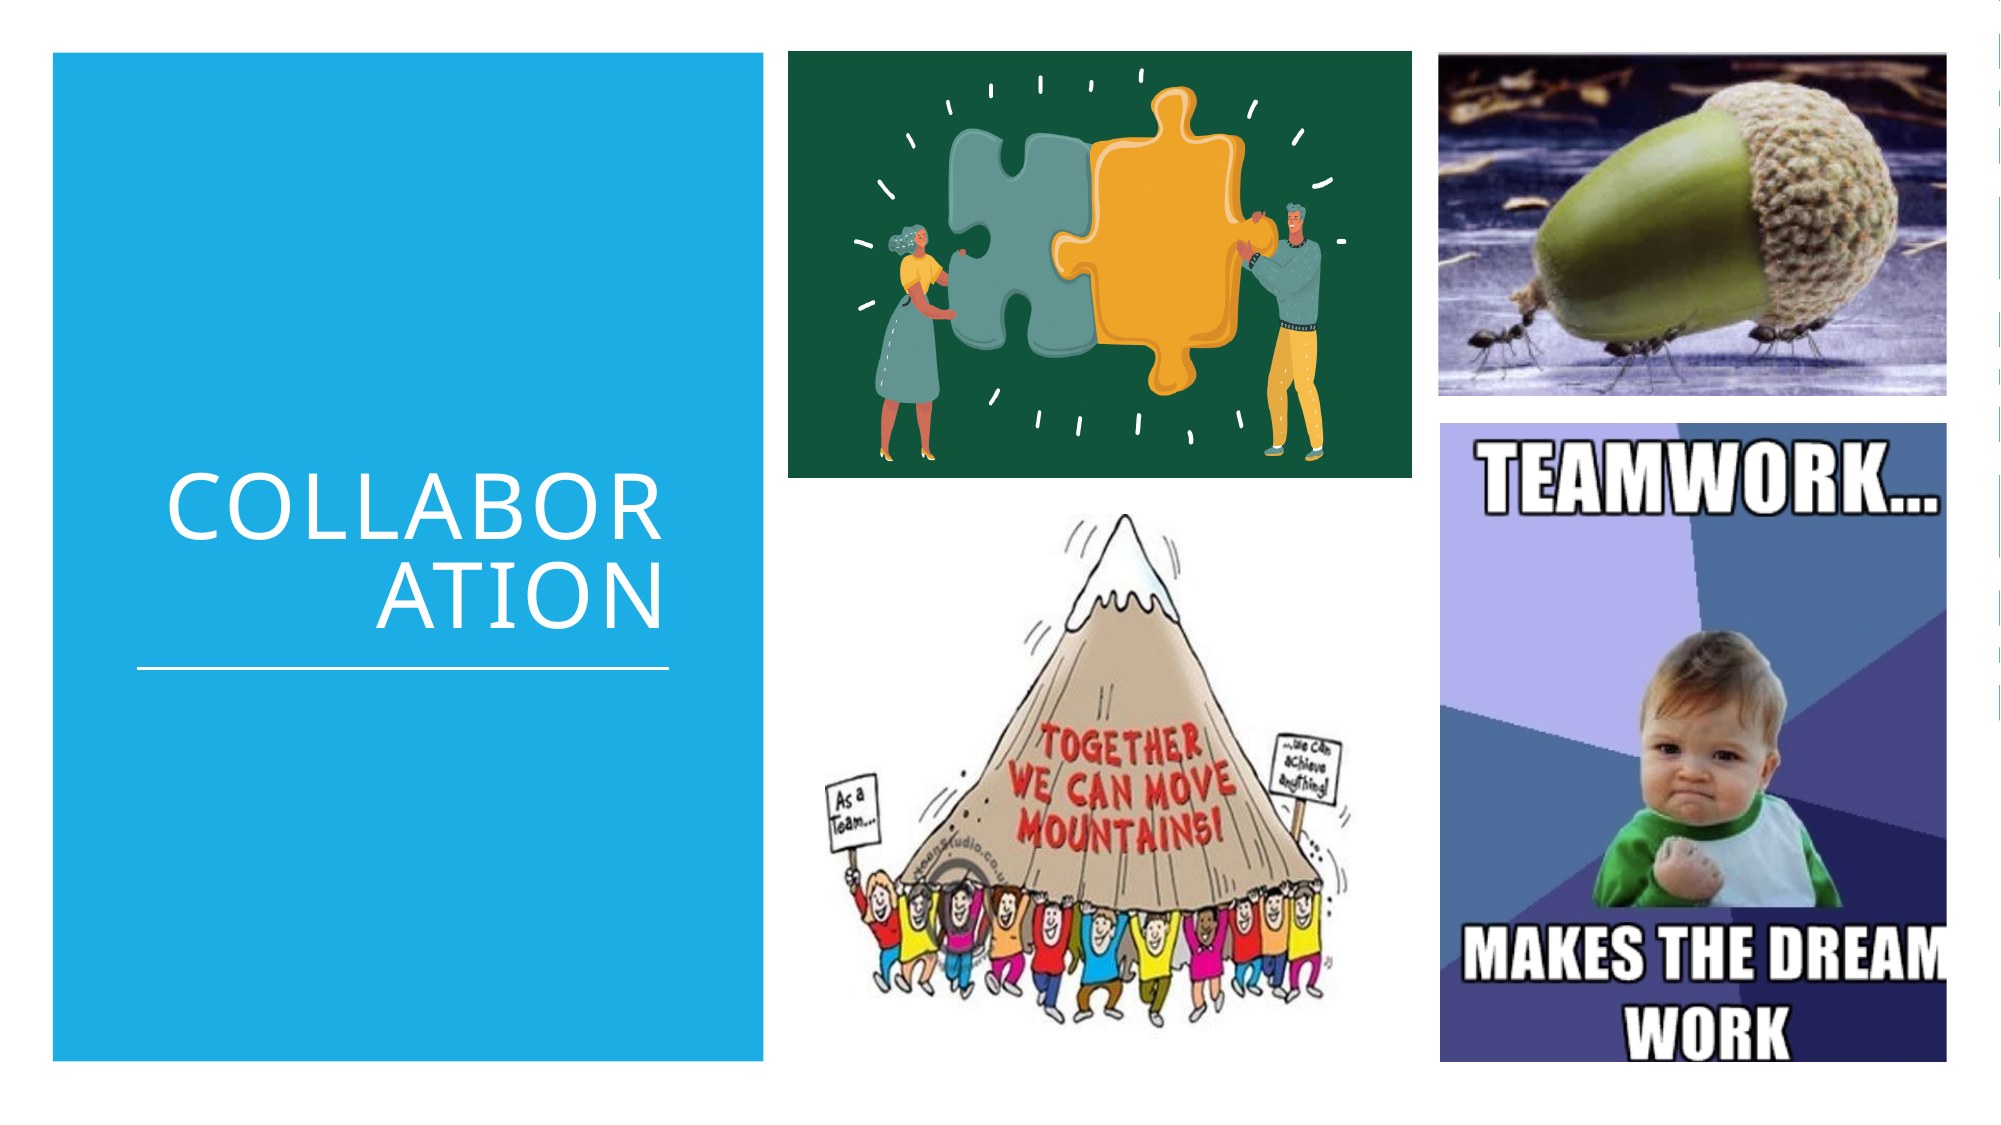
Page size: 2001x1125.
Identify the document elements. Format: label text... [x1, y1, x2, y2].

picture [1438, 52, 1947, 396]
text_box [0, 0, 2000, 1125]
picture [788, 50, 1412, 478]
title Collaboration [104, 155, 684, 654]
picture [1439, 423, 1947, 1062]
picture [824, 514, 1361, 1043]
text_box [51, 51, 765, 1063]
